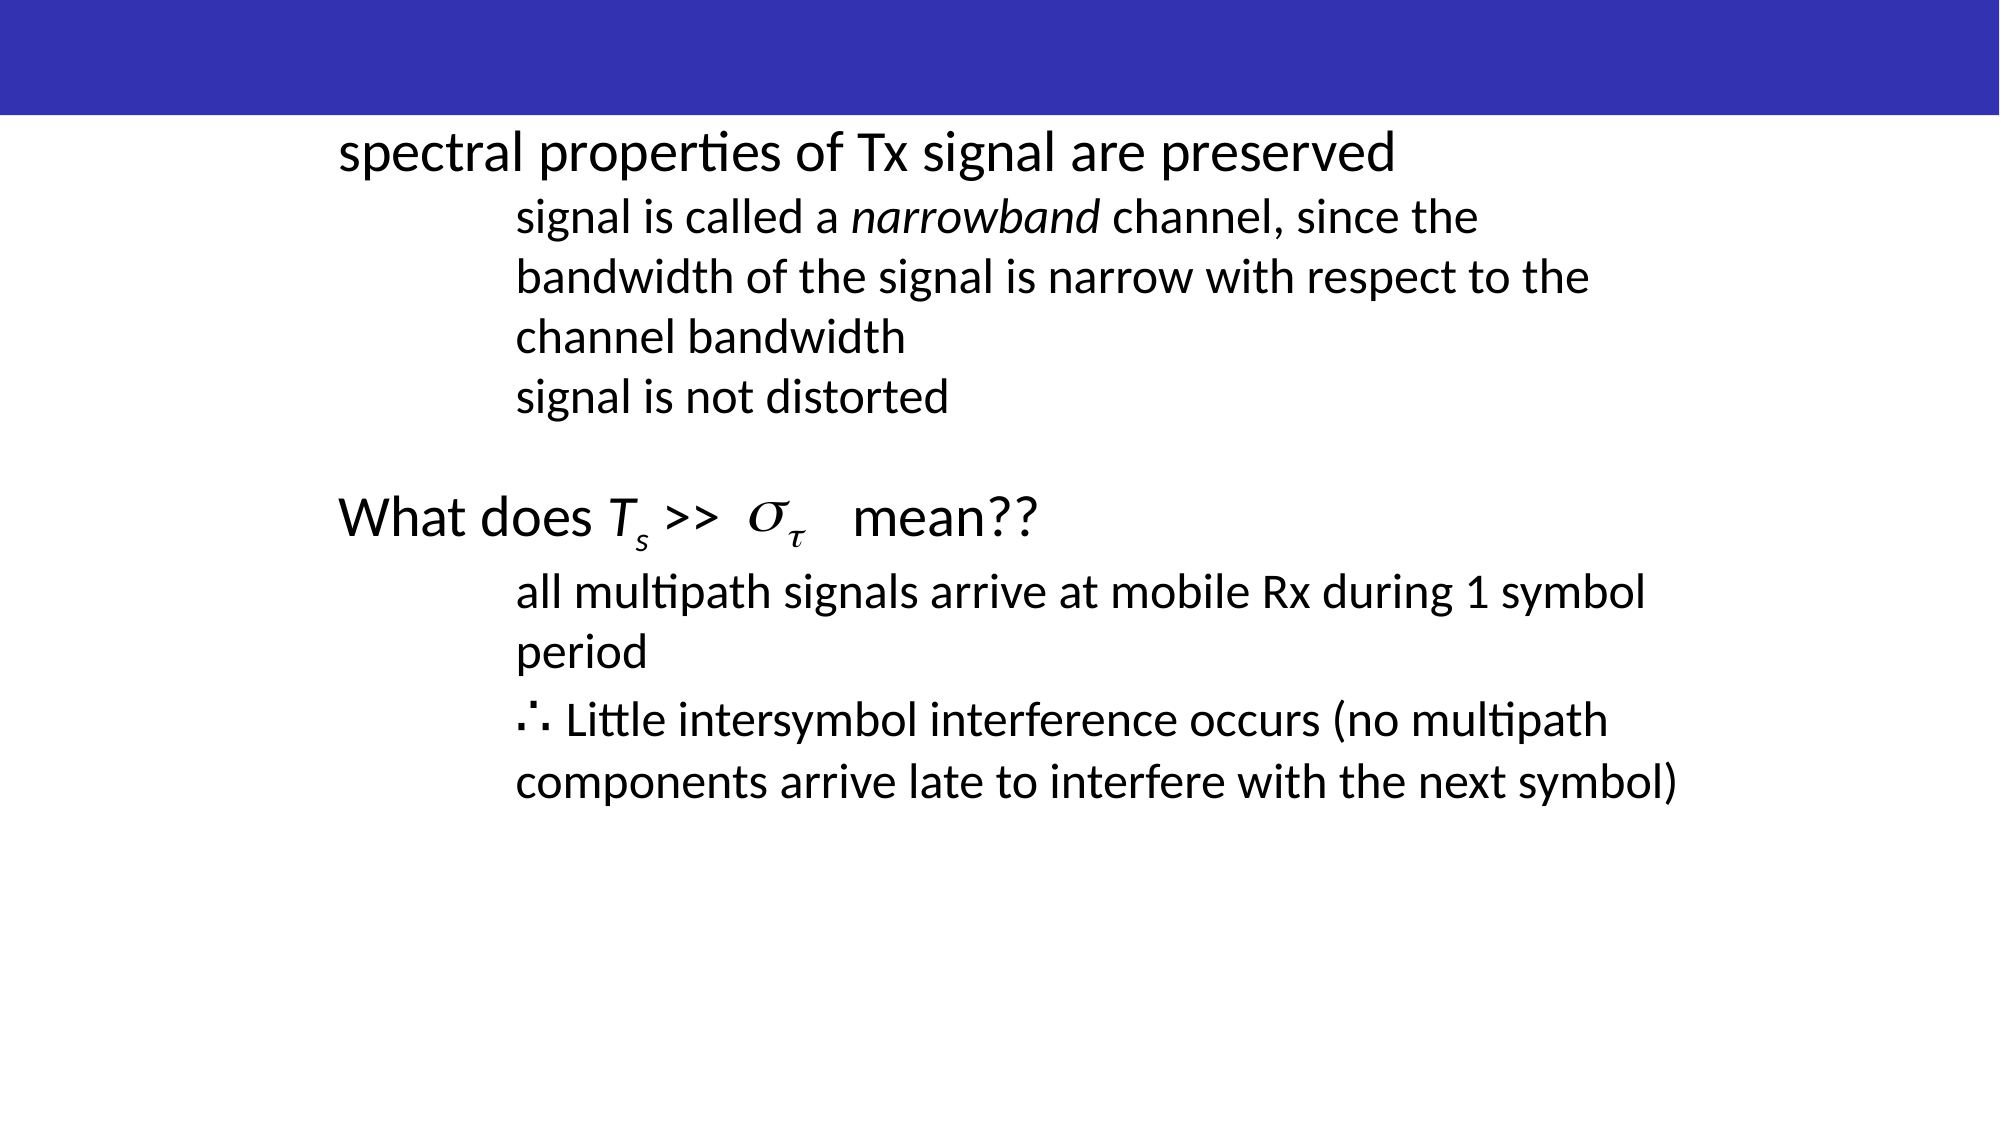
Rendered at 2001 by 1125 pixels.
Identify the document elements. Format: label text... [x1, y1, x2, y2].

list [740, 467, 820, 563]
list spectral properties of Tx signal are preserved signal is called a narrowband channel, since the bandwidth of the signal is narrow with respect to the channel bandwidth signal is not distorted What does Ts >> mean?? all multipath signals arrive at mobile Rx during 1 symbol period ∴ Little intersymbol interference occurs (no multipath components arrive late to interfere with the next symbol) [338, 113, 1686, 806]
